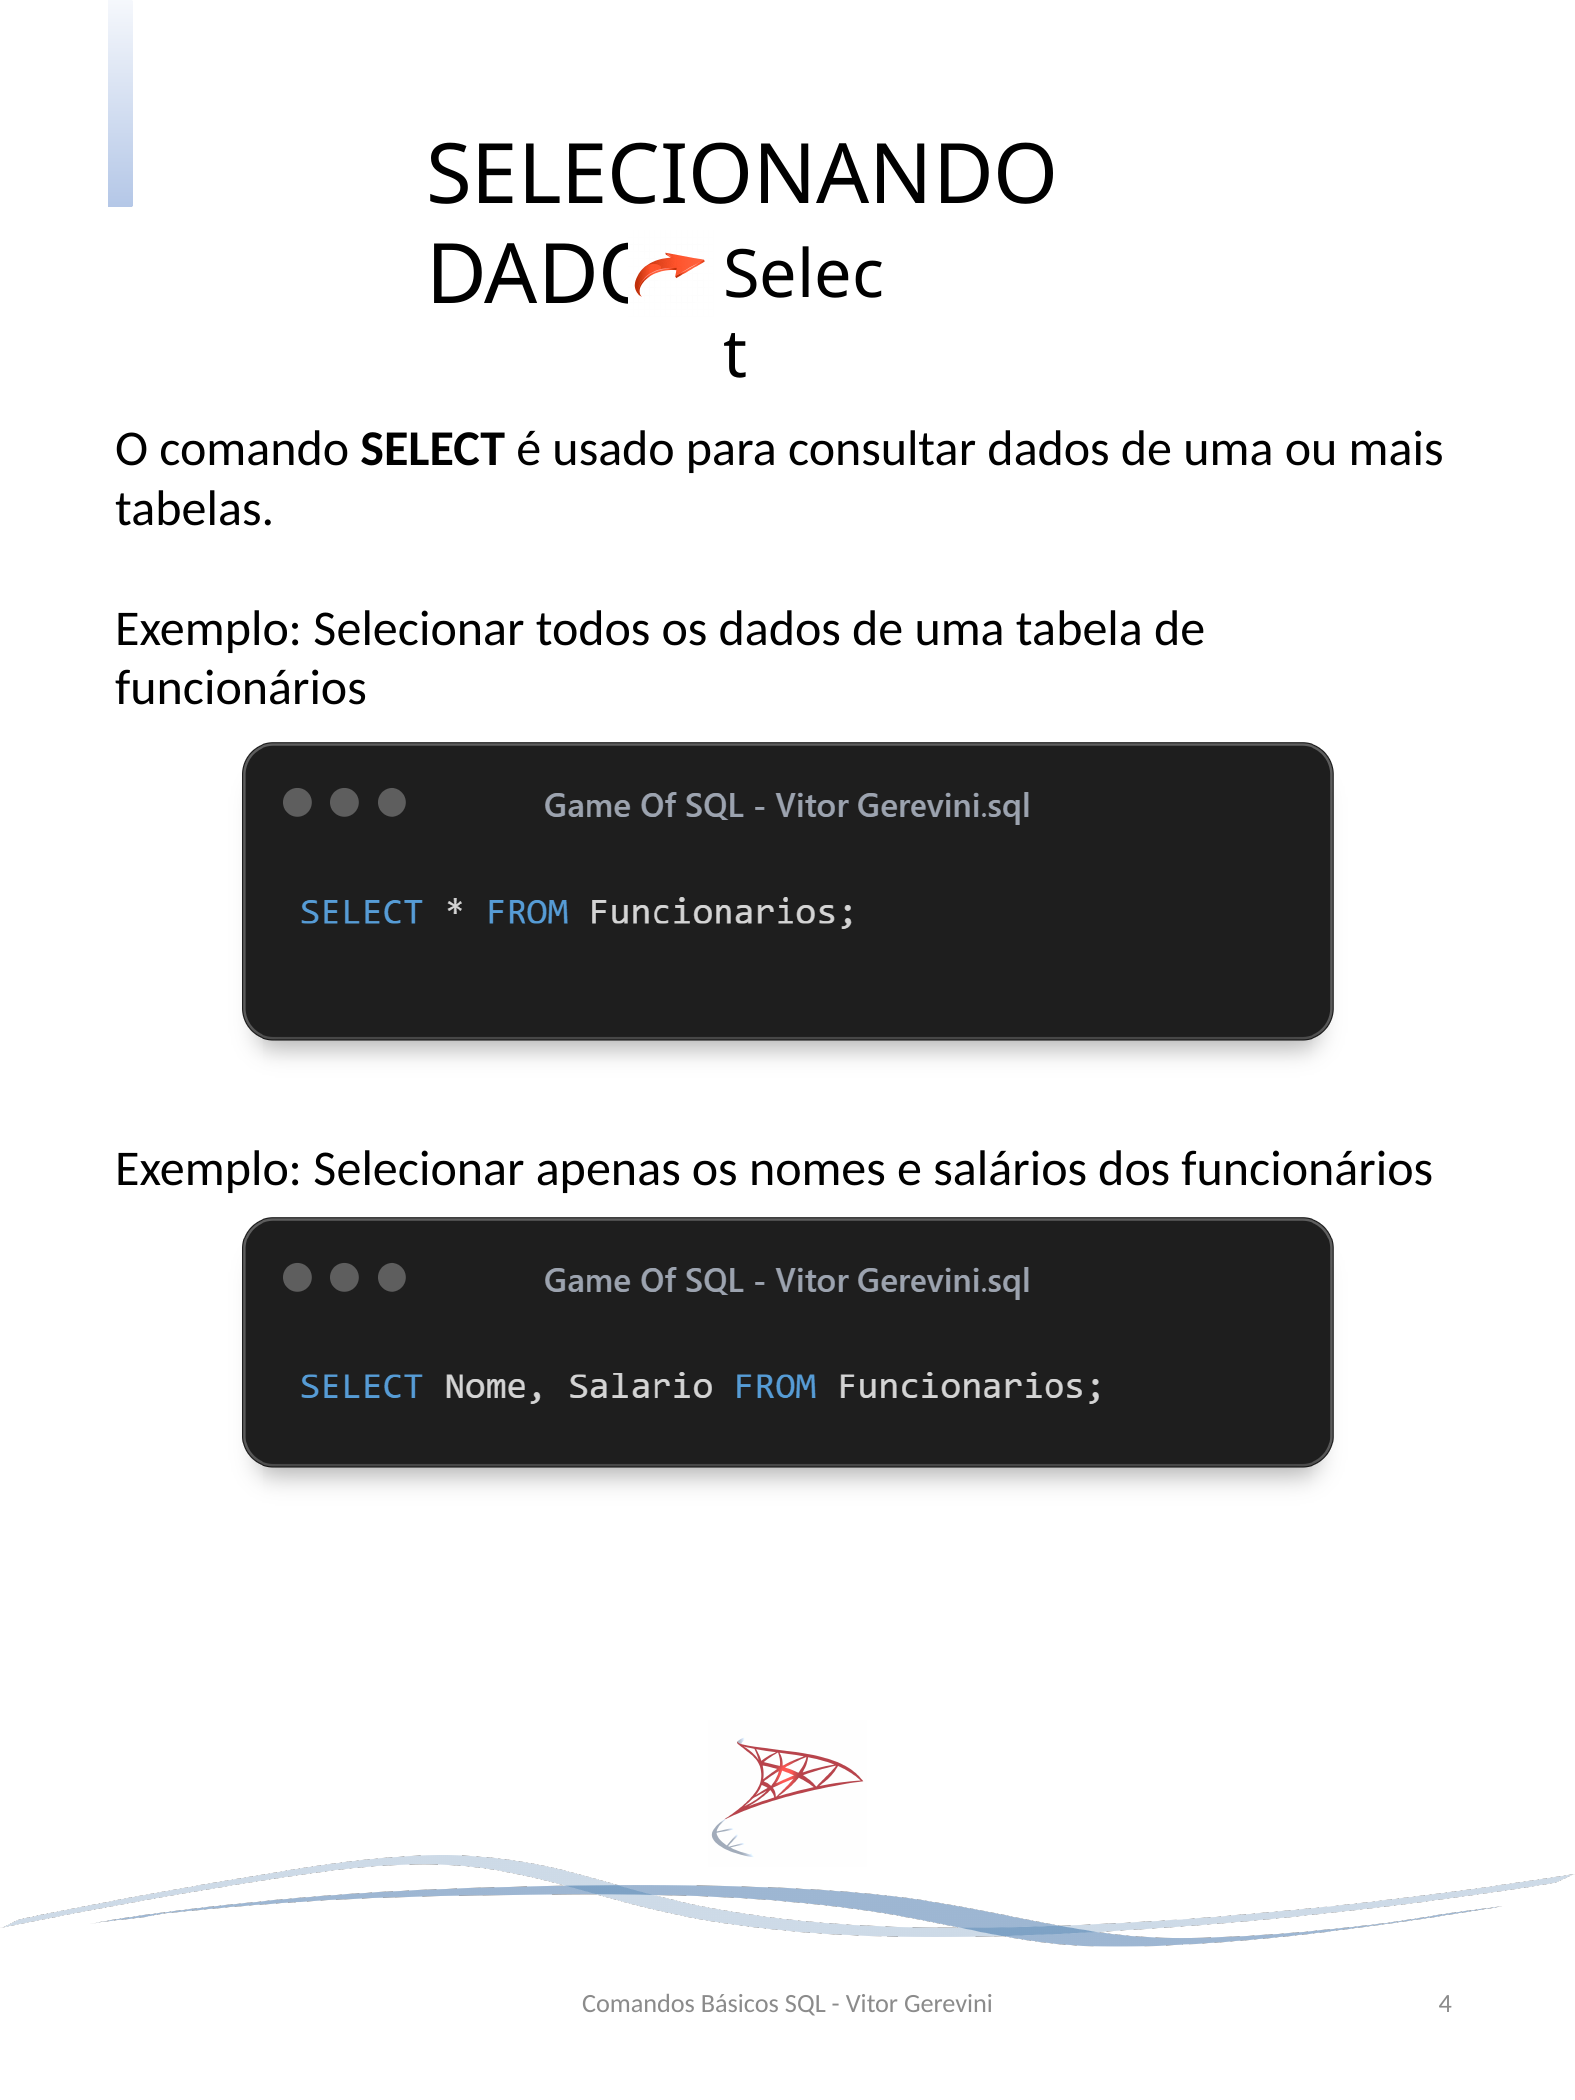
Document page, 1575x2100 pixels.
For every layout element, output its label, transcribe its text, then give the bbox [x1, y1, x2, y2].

footer Comandos Básicos SQL - Vitor Gerevini [521, 1947, 1054, 2059]
text_box O comando SELECT é usado para consultar dados de uma ou mais tabelas. Exemplo: Selecionar todos os dados de uma tabela de funcionários Exemplo: Selecionar apenas os nomes e salários dos funcionários [100, 407, 1475, 446]
text_box [107, 0, 133, 208]
picture [0, 446, 1575, 1947]
text_box Select [708, 223, 908, 399]
text_box SELECIONANDO DADOS [411, 112, 1164, 328]
picture [628, 230, 714, 317]
slide_number 4 [1112, 1947, 1467, 2059]
